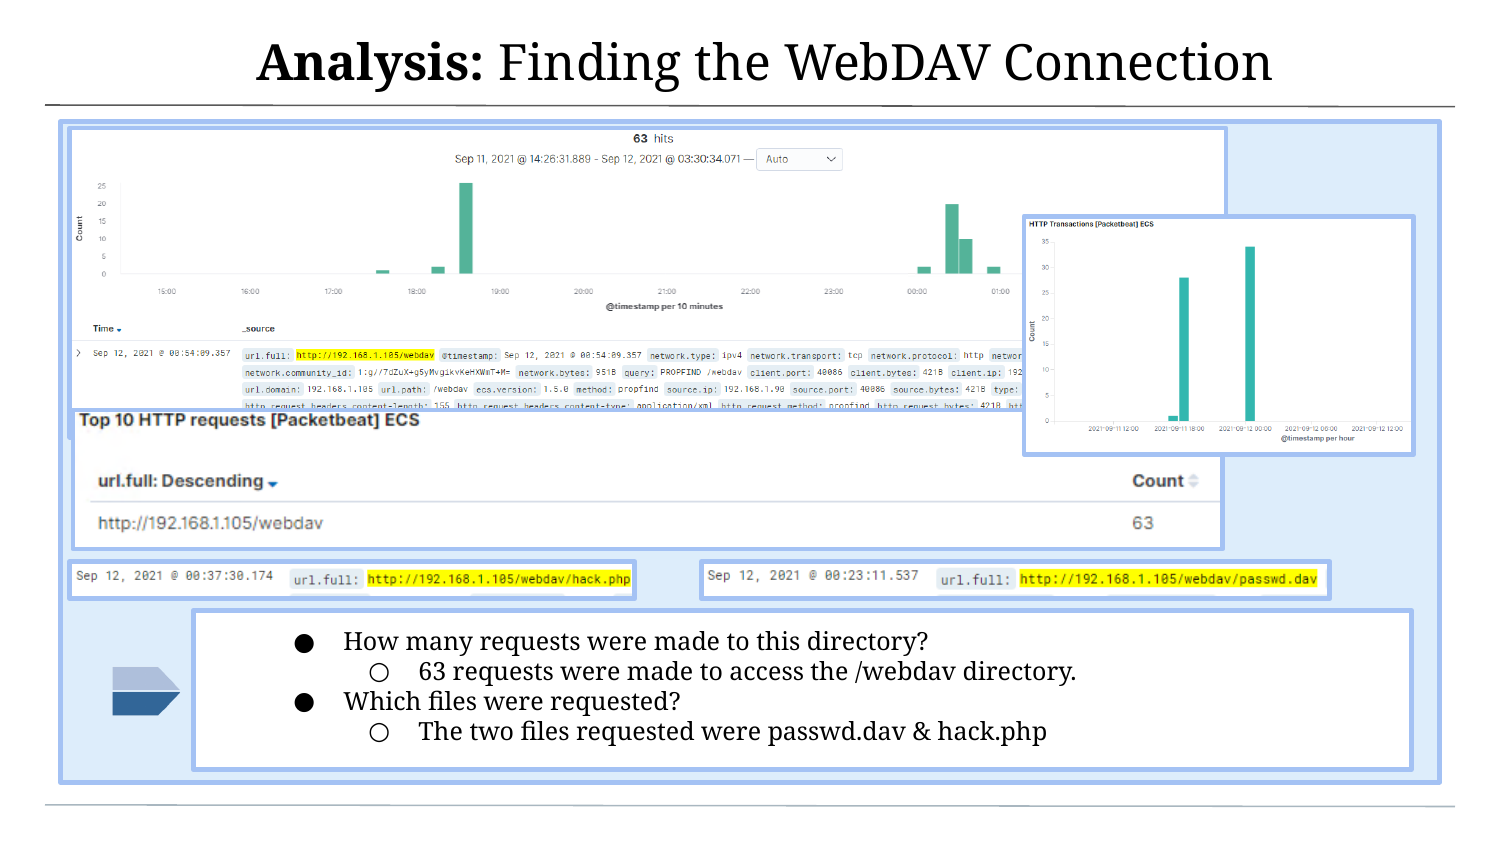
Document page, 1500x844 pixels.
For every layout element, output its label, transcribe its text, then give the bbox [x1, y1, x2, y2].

title Analysis: Finding the WebDAV Connection [0, 0, 1500, 88]
picture [71, 130, 1412, 547]
text_box [60, 121, 1440, 783]
picture [703, 563, 1328, 597]
picture [71, 563, 633, 597]
subtitle How many requests were made to this directory? 63 requests were made to access the /webdav directory. Which files were requested? The two files requested were passwd.dav & hack.php [193, 610, 1412, 770]
picture [110, 662, 181, 718]
